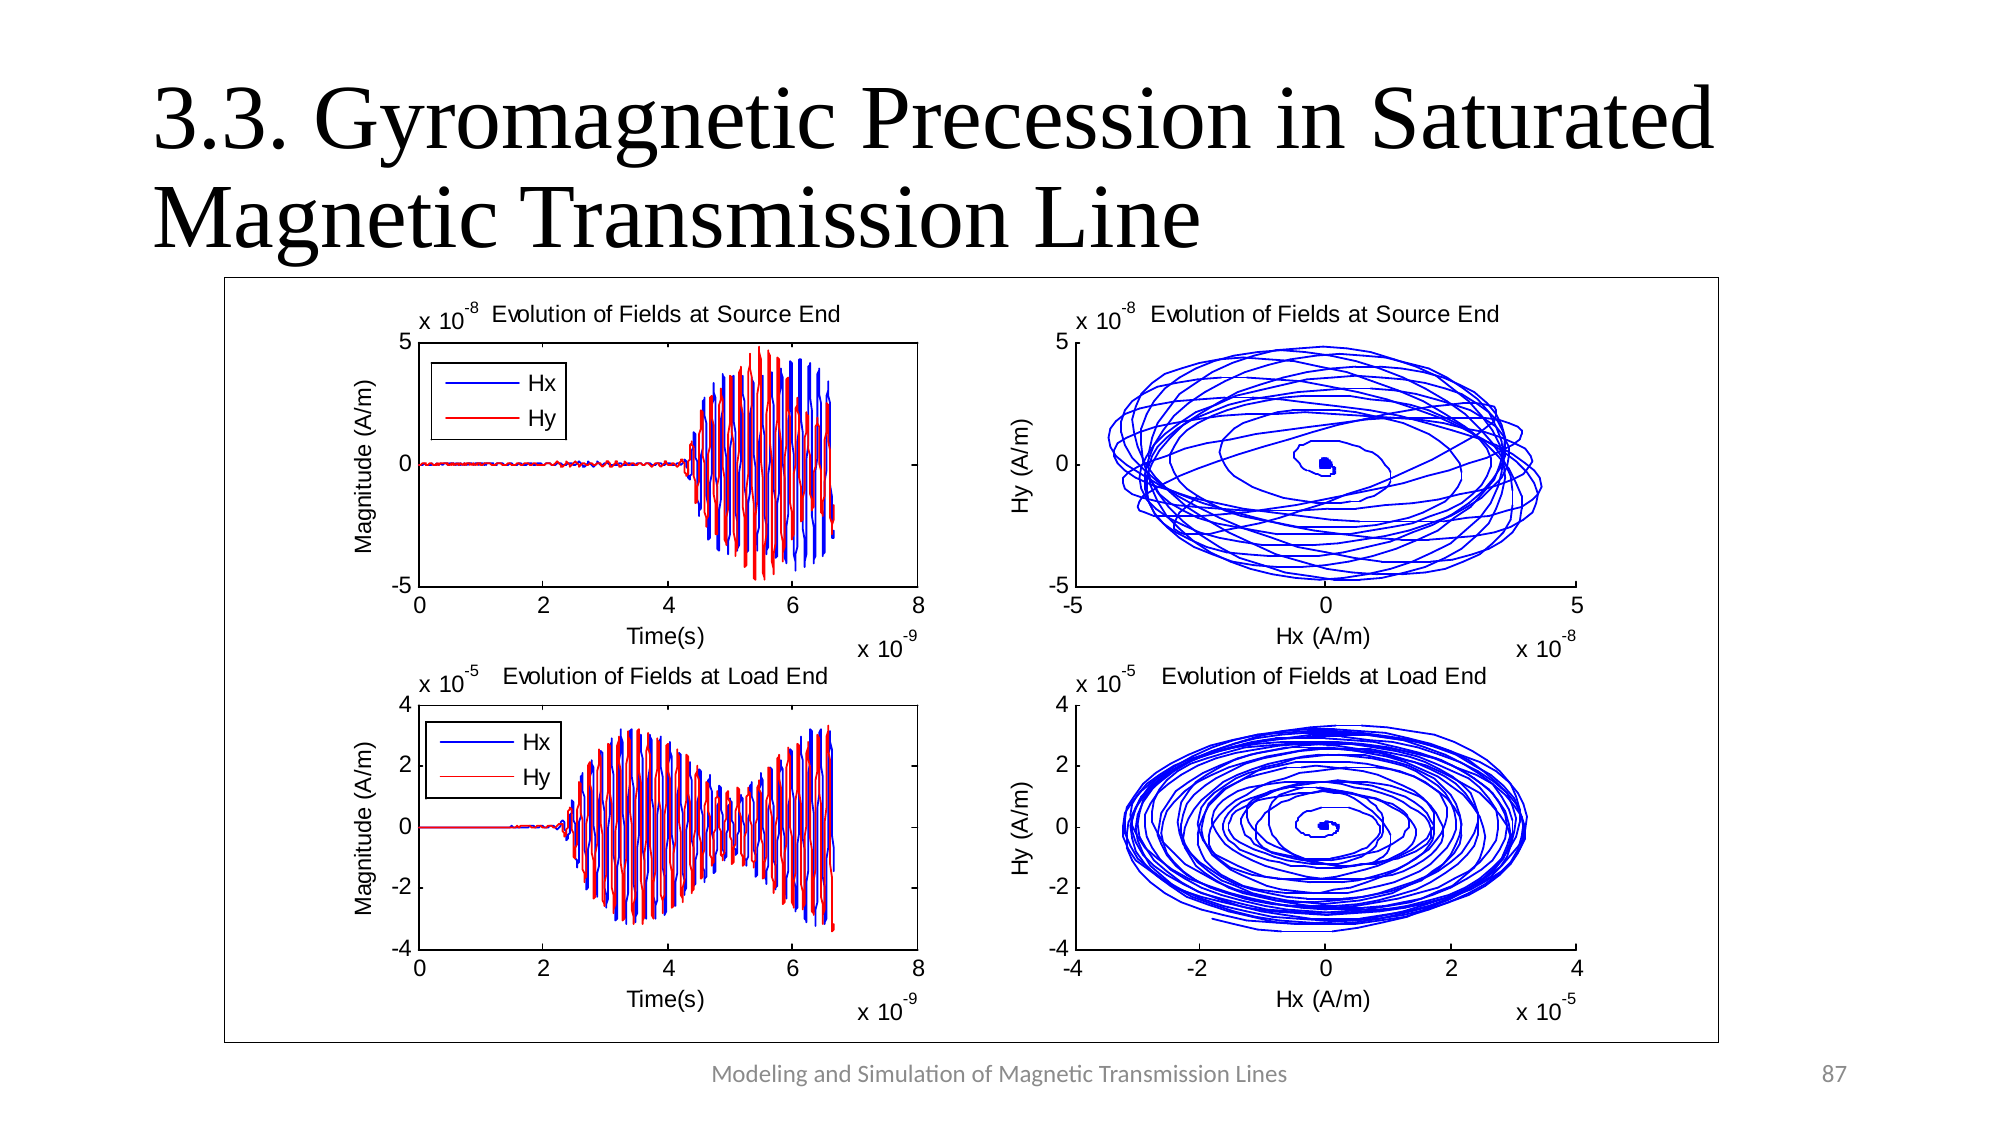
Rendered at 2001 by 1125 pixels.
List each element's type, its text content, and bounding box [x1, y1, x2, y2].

title 3.3. Gyromagnetic Precession in Saturated Magnetic Transmission Line [137, 59, 1863, 278]
footer Modeling and Simulation of Magnetic Transmission Lines [662, 1043, 1338, 1103]
slide_number 87 [1412, 1042, 1863, 1103]
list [224, 277, 1719, 1043]
